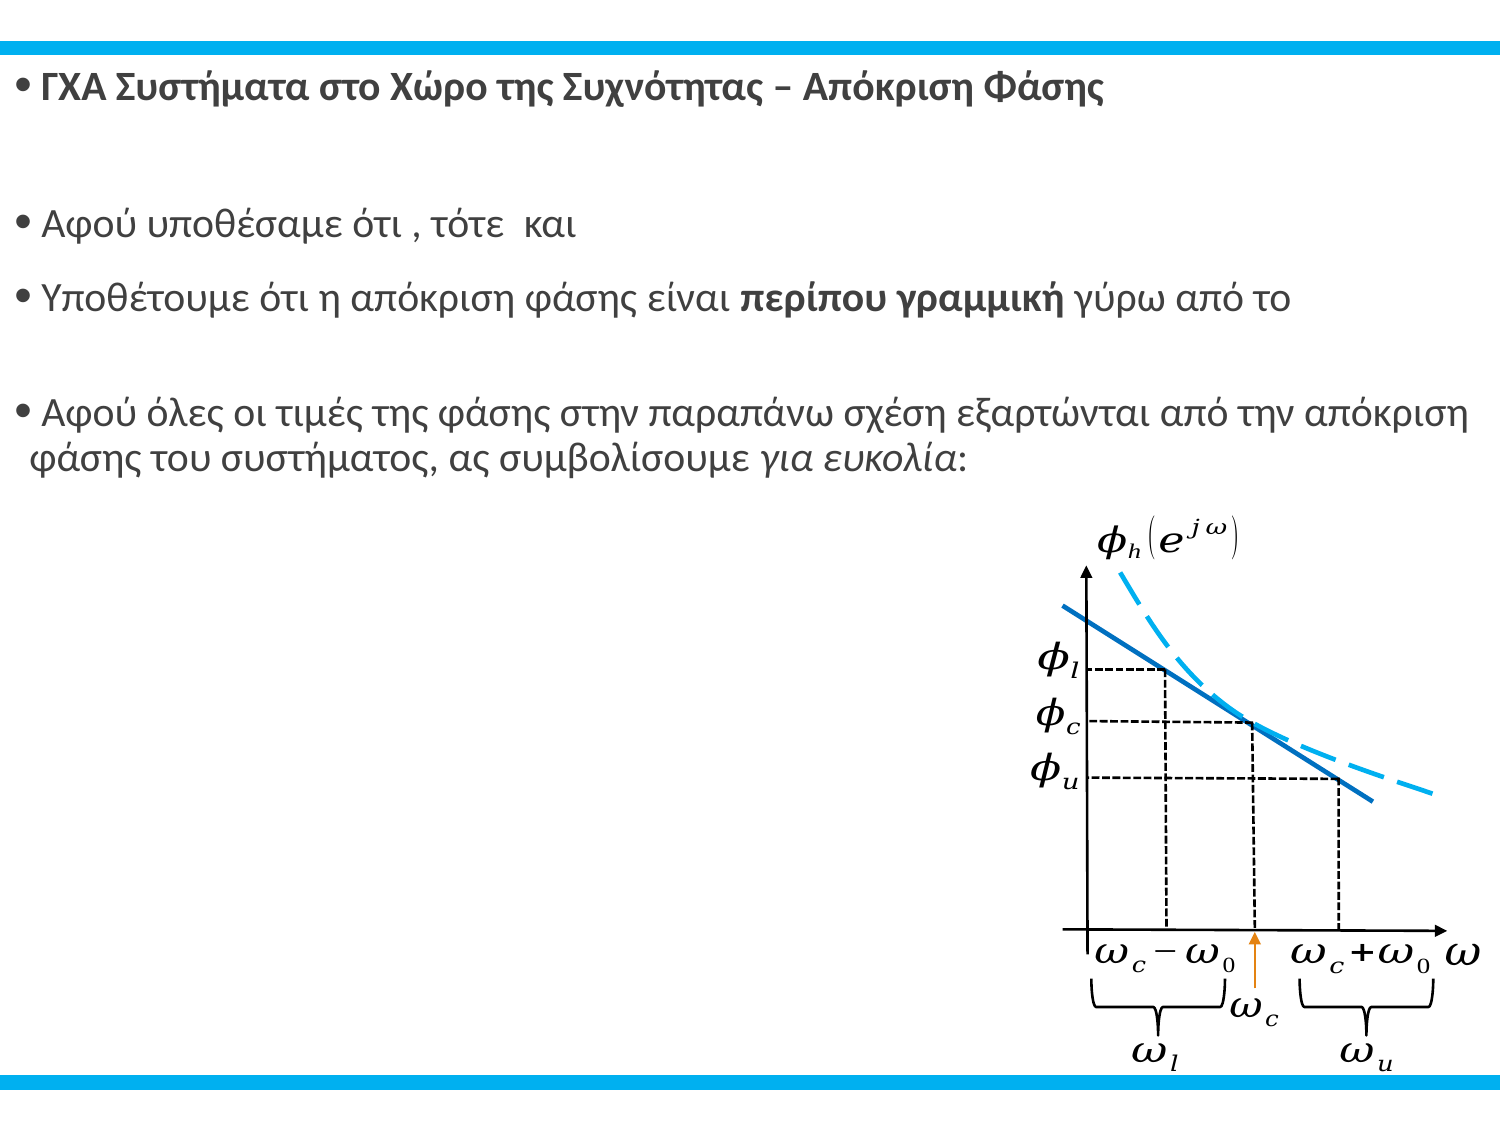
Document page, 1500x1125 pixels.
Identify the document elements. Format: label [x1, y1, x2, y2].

text_box [0, 1075, 1500, 1090]
text_box [0, 41, 1500, 55]
text_box [1026, 512, 1485, 1077]
